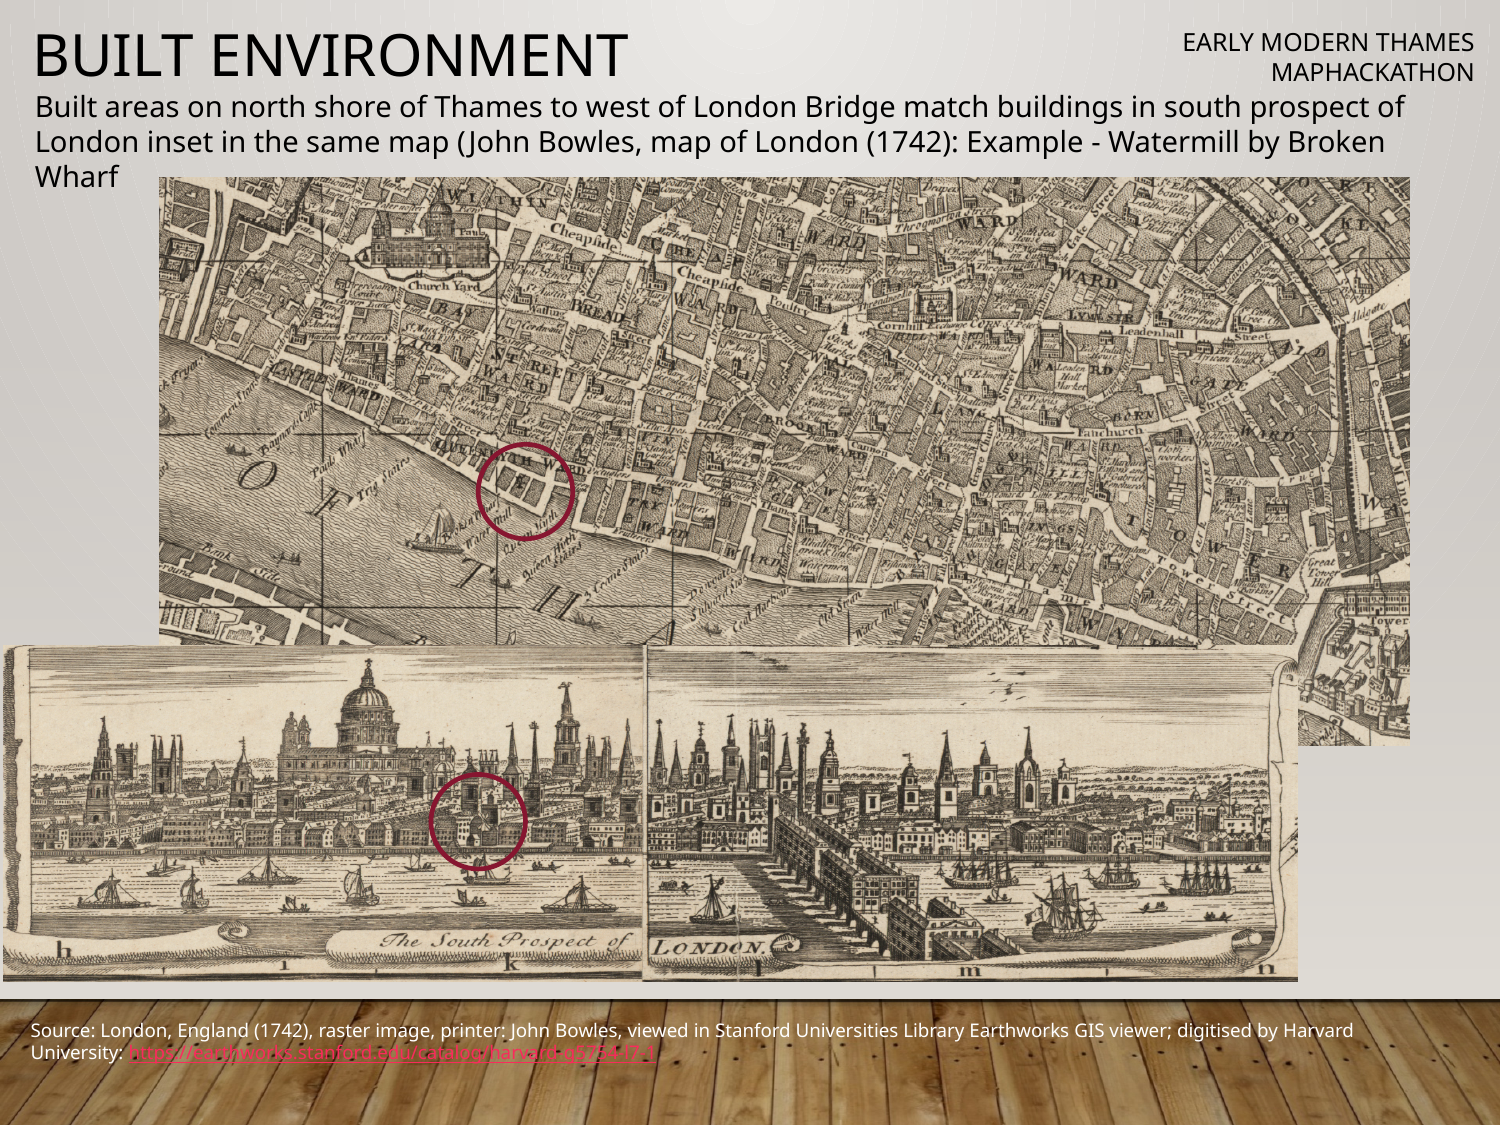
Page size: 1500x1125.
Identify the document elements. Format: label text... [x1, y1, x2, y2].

picture [3, 177, 1410, 983]
text_box Built areas on north shore of Thames to west of London Bridge match buildings in south prospect of London inset in the same map (John Bowles, map of London (1742): Example - Watermill by Broken Wharf [19, 81, 1462, 202]
picture [0, 999, 1500, 1125]
text_box Source: London, England (1742), raster image, printer: John Bowles, viewed in Stanford Universities Library Earthworks GIS viewer; digitised by Harvard University: https://earthworks.stanford.edu/catalog/harvard-g5754-l7-1 [15, 1011, 1451, 1097]
text_box EARLY MODERN THAMES MAPHACKATHON [1151, 19, 1490, 94]
title BUILT ENVIRONMENT [17, 19, 1151, 161]
